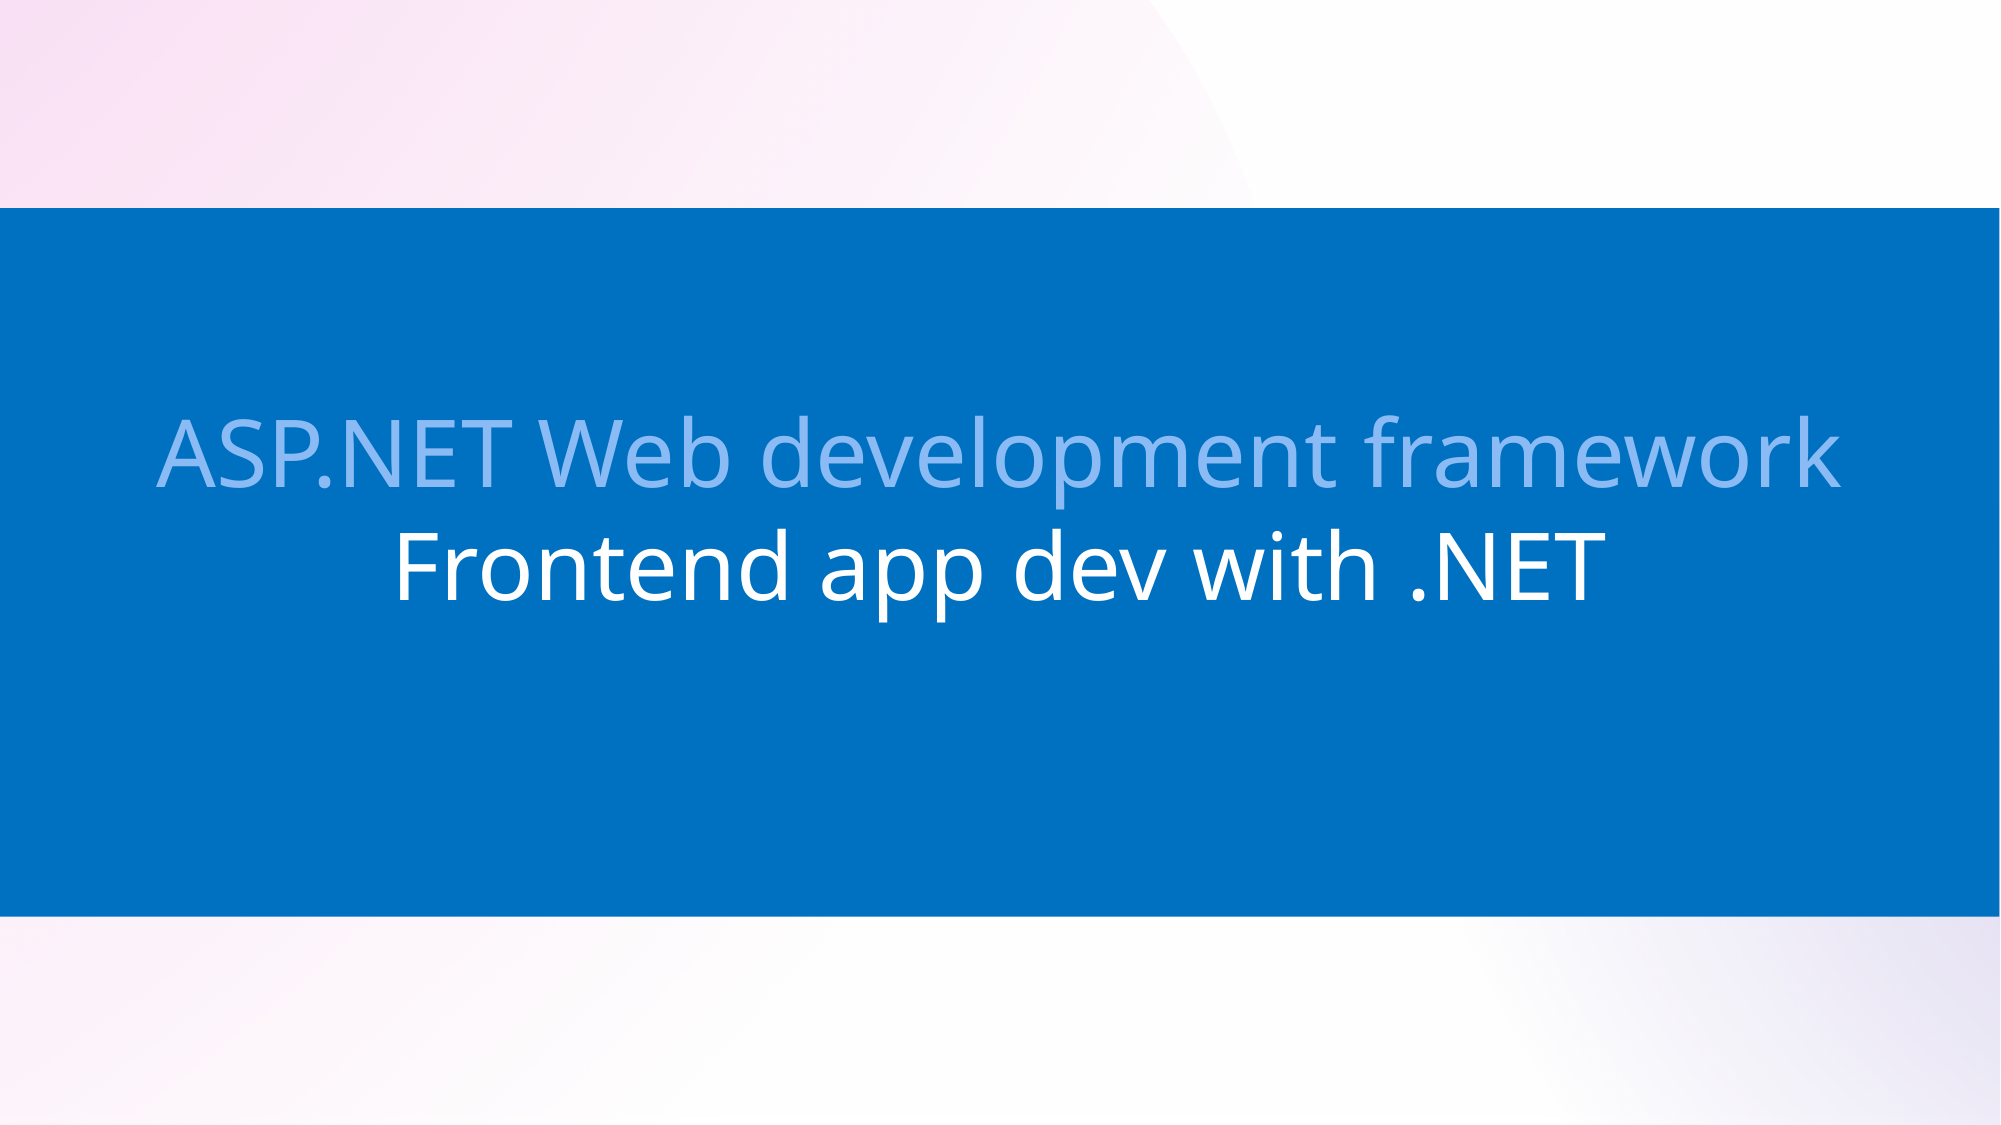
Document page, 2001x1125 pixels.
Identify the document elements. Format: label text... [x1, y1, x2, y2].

text_box ASP.NET Web development framework Frontend app dev with .NET [0, 207, 2000, 918]
picture [0, 0, 2001, 1125]
